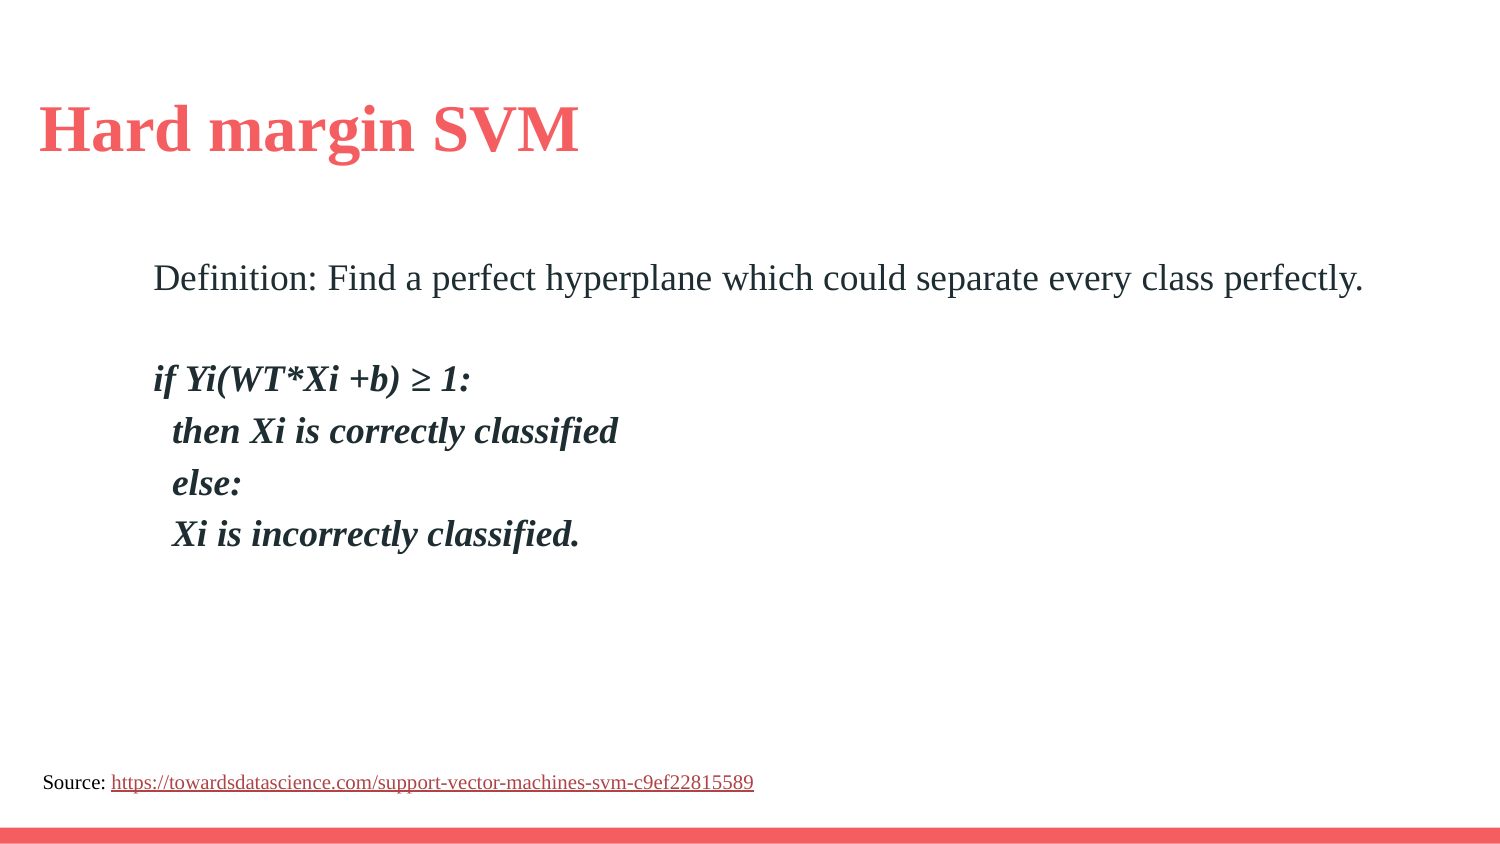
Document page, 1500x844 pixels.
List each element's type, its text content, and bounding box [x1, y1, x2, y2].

text_box Source: https://towardsdatascience.com/support-vector-machines-svm-c9ef22815589 [27, 760, 1449, 801]
list Definition: Find a perfect hyperplane which could separate every class perfectly. if Yi(WT*Xi +b) ≥ 1: then Xi is correctly classified else: Xi is incorrectly classified. [0, 215, 1387, 668]
title Hard margin SVM [24, 69, 1423, 172]
